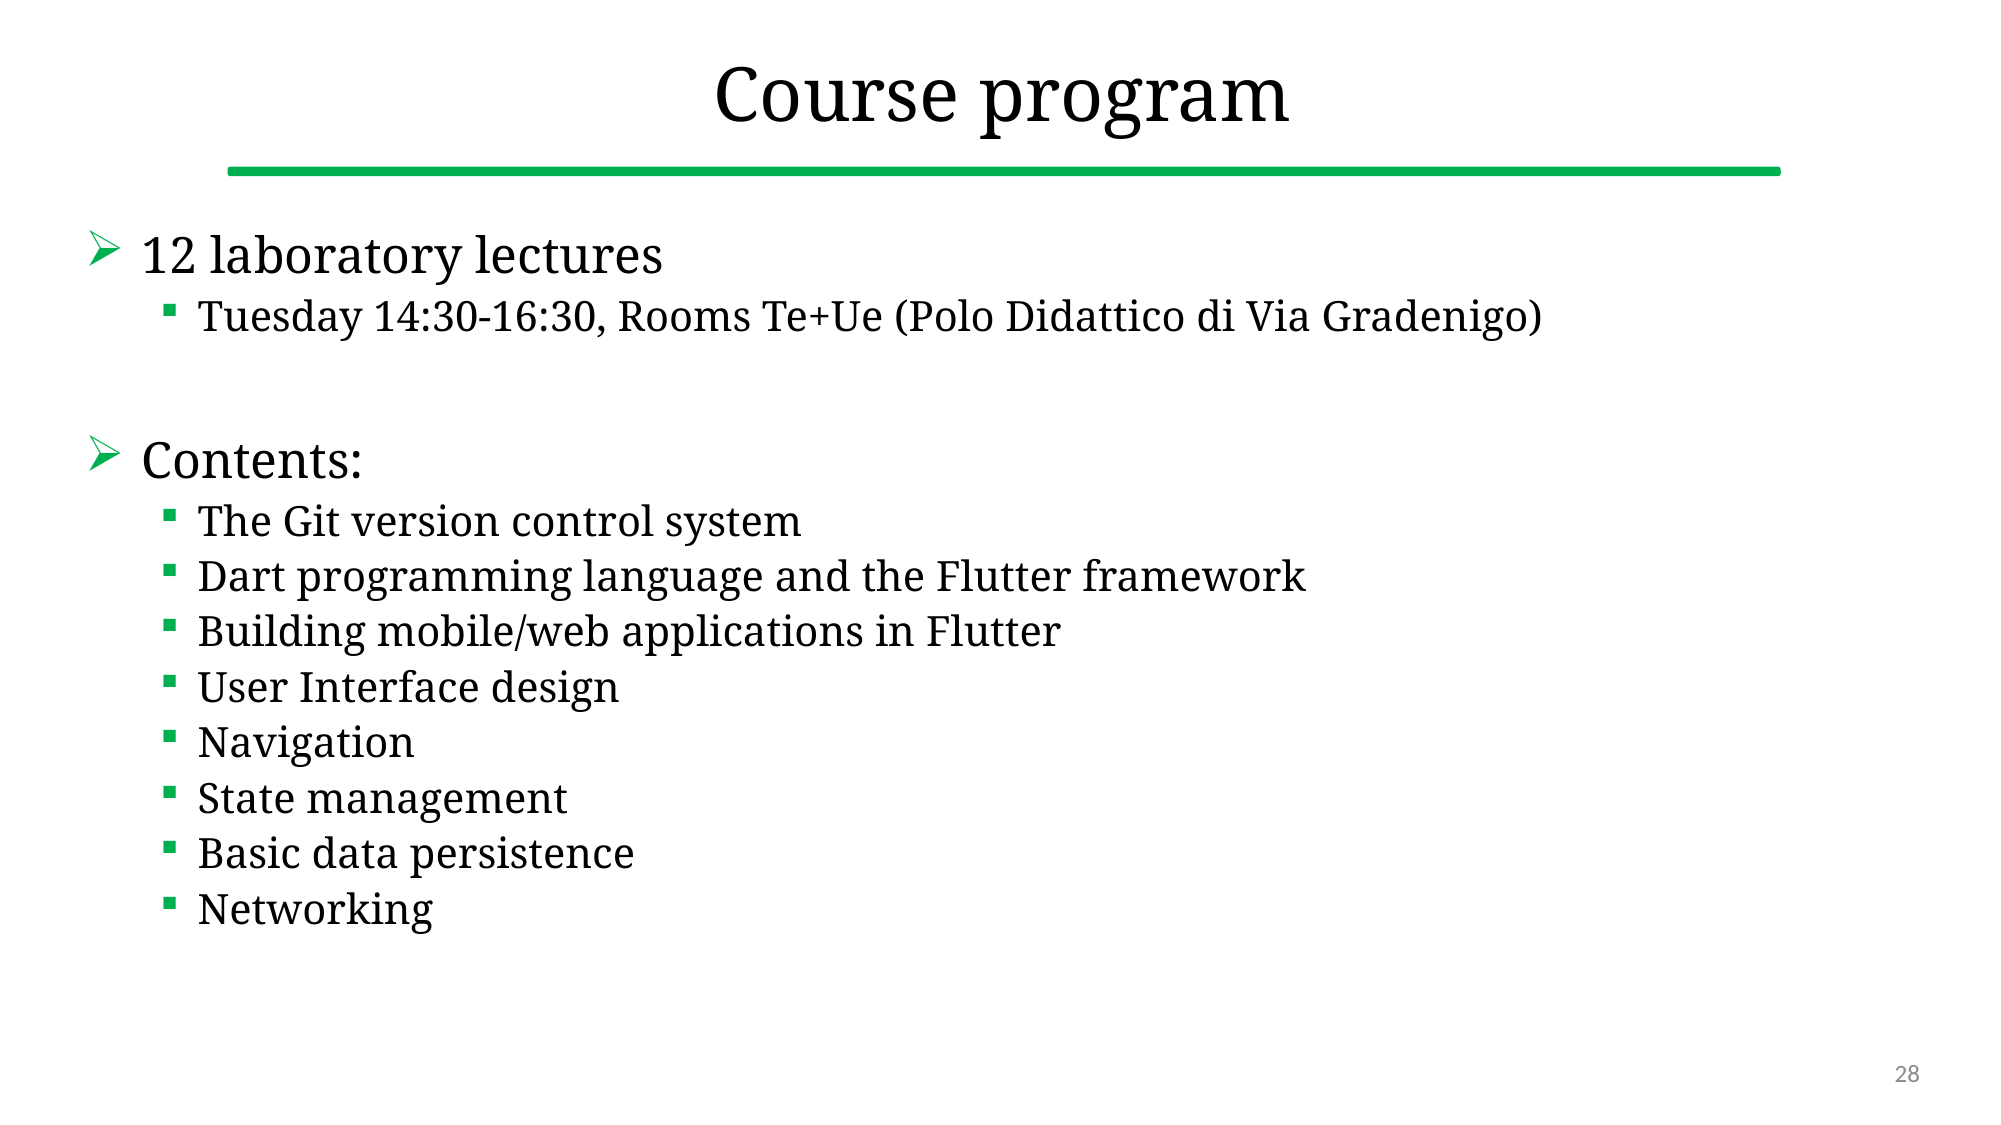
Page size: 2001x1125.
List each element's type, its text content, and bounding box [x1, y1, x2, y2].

list 12 laboratory lectures Tuesday 14:30-16:30, Rooms Te+Ue (Polo Didattico di Via Gradenigo) Contents: The Git version control system Dart programming language and the Flutter framework Building mobile/web applications in Flutter User Interface design Navigation State management Basic data persistence Networking [70, 223, 1936, 1021]
slide_number 28 [1412, 1042, 1936, 1103]
title Course program [70, 26, 1936, 168]
